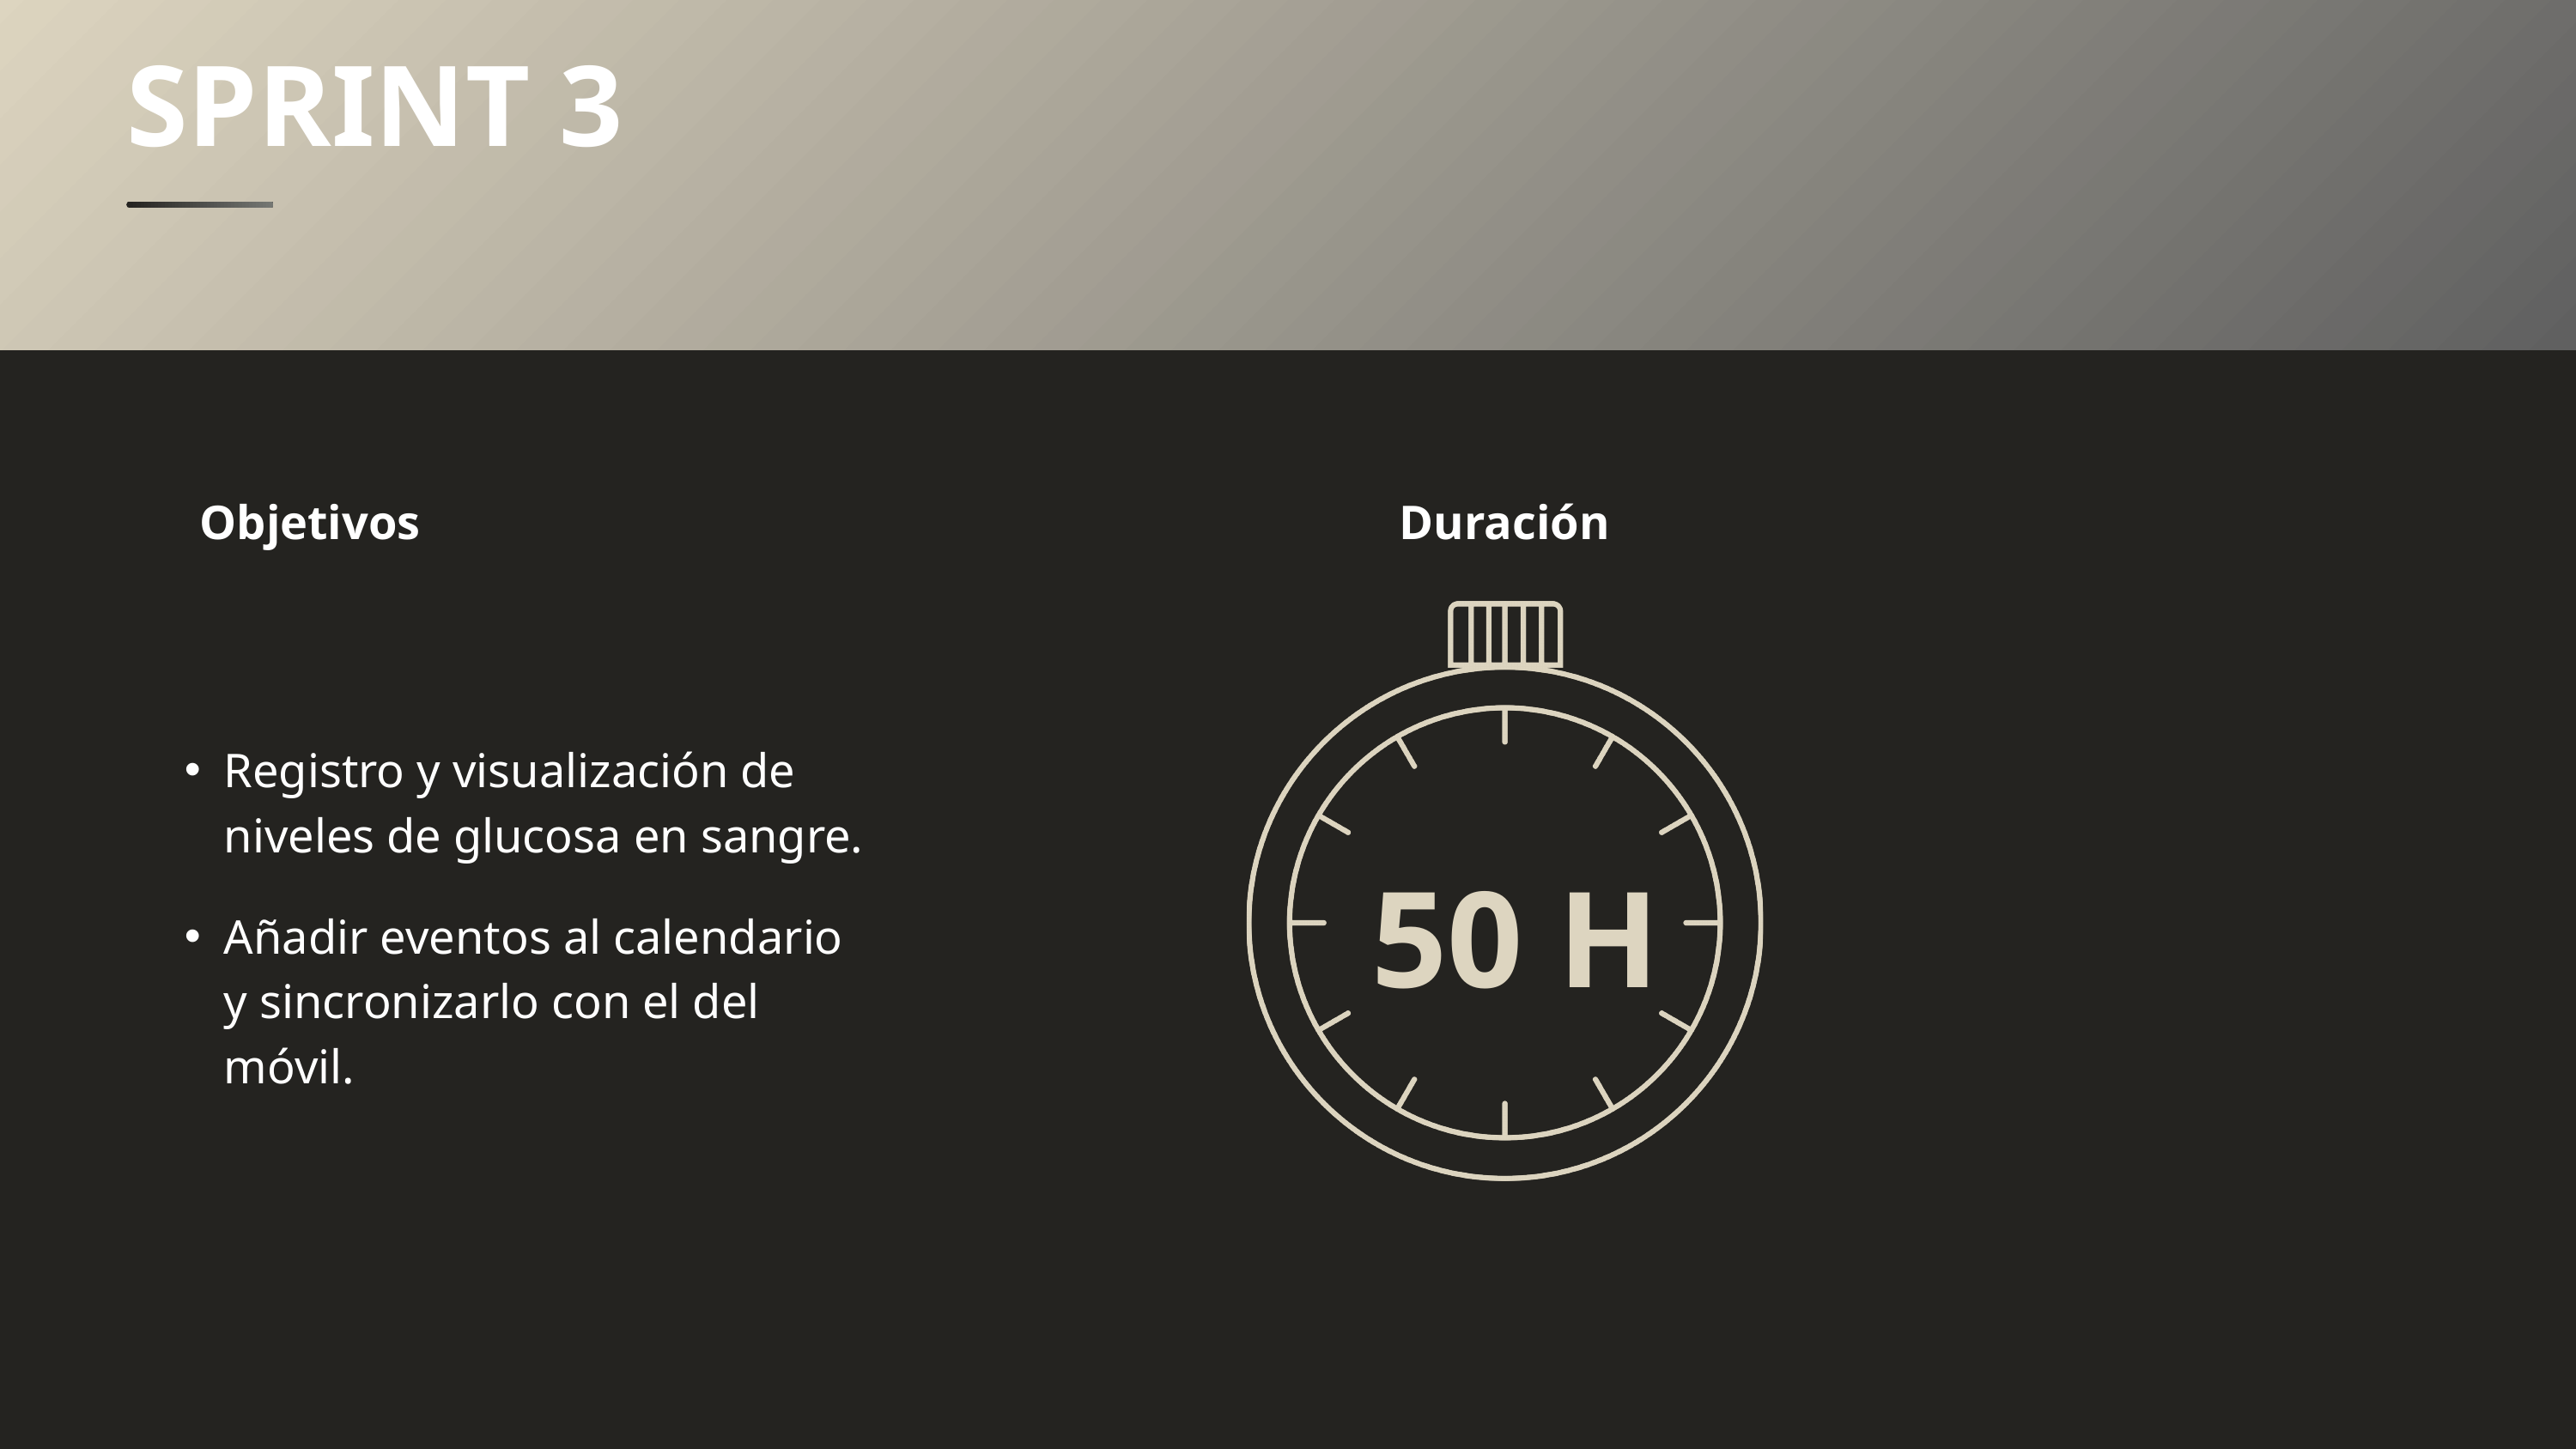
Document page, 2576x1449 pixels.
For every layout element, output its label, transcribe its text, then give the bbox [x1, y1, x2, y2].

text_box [125, 201, 274, 209]
text_box 50 H [1371, 828, 1712, 1015]
text_box Añadir eventos al calendario y sincronizarlo con el del móvil. [144, 898, 873, 1094]
text_box Duración [1399, 483, 2128, 549]
text_box [1246, 601, 1764, 1181]
text_box Registro y visualización de niveles de glucosa en sangre. [144, 731, 873, 863]
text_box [0, 0, 2576, 351]
text_box Objetivos [199, 483, 928, 549]
